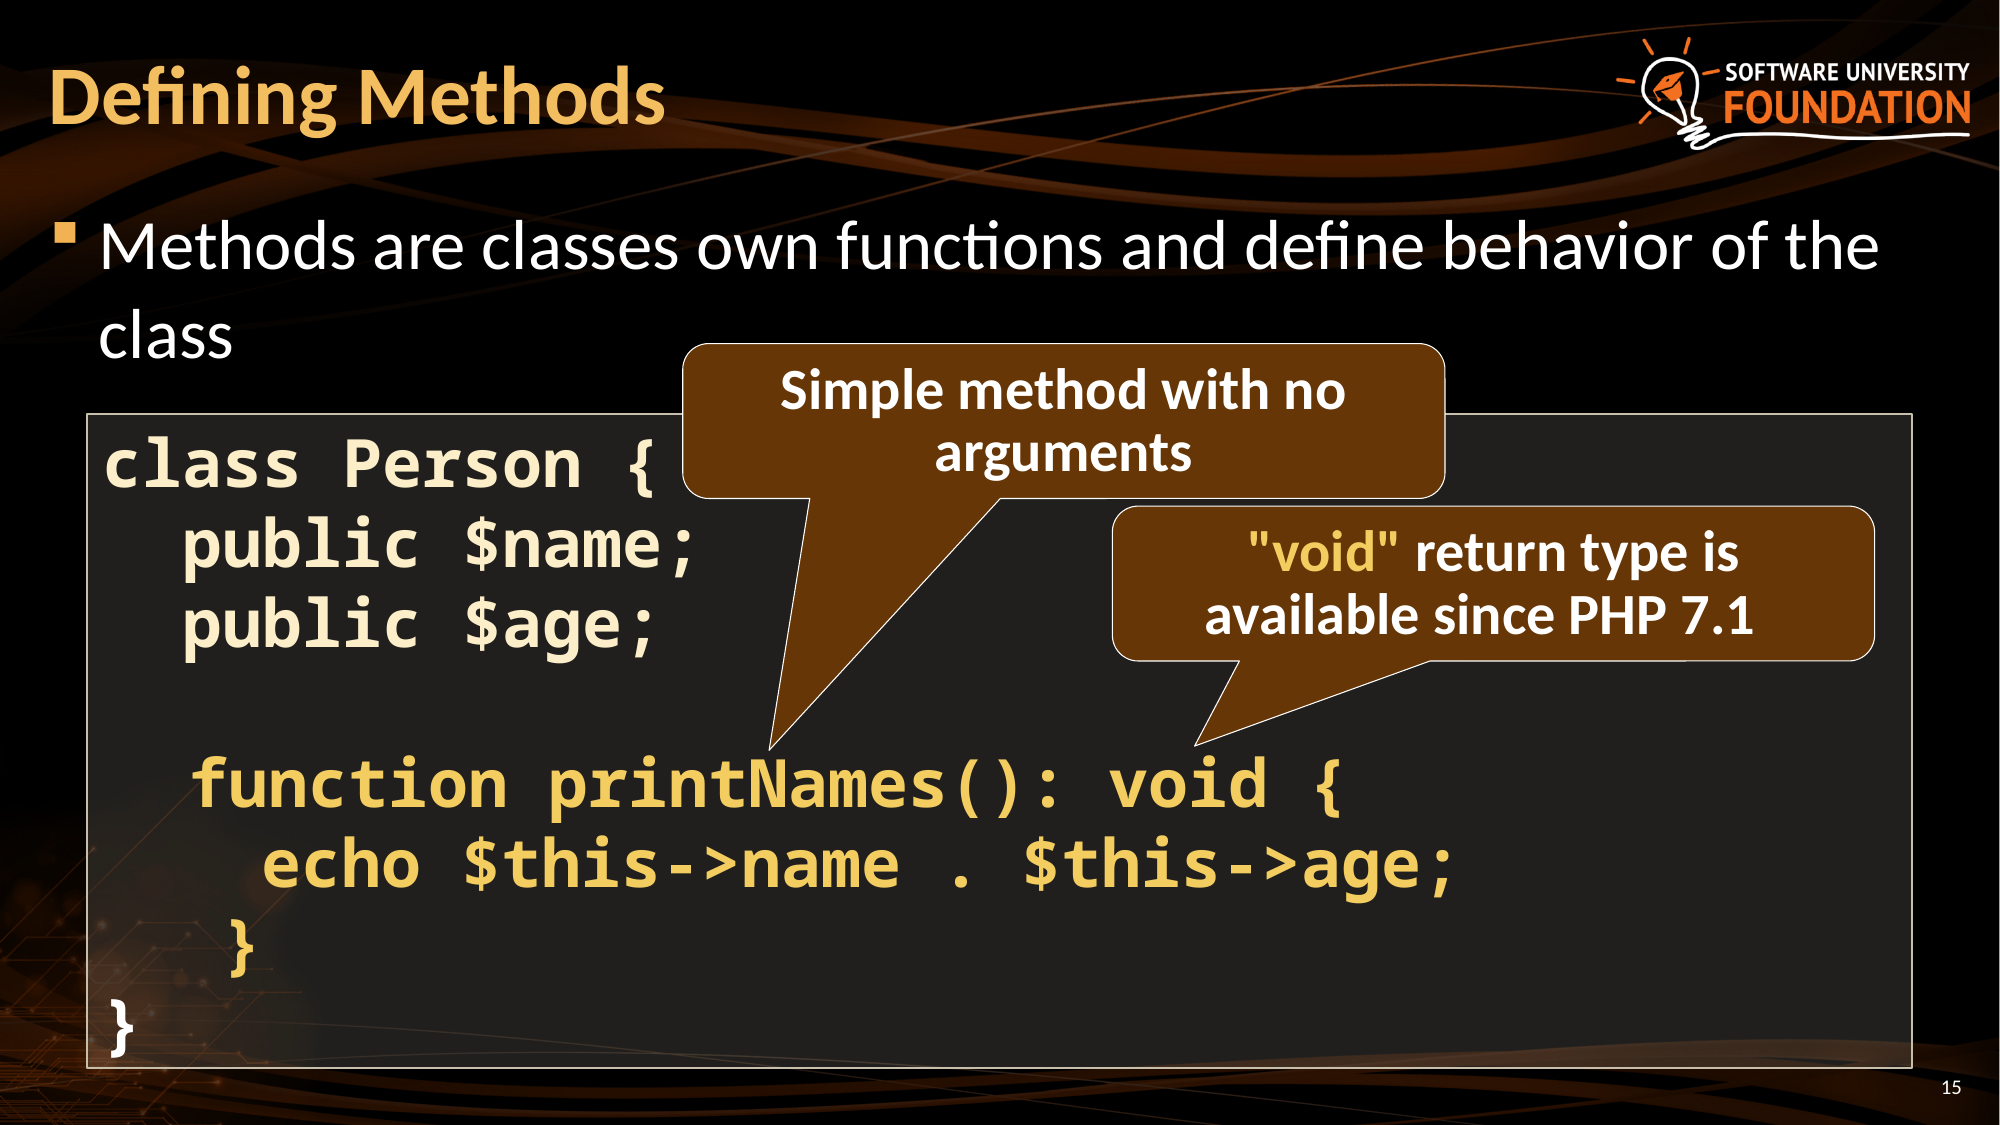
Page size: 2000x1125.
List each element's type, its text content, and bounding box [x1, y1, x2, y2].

picture [0, 0, 2000, 1125]
text_box "void" return type is available since PHP 7.1 [1112, 506, 1875, 747]
list Methods are classes own functions and define behavior of the class [31, 188, 1968, 1103]
text_box Simple method with no arguments [682, 343, 1446, 751]
title Defining Methods [30, 6, 1602, 189]
